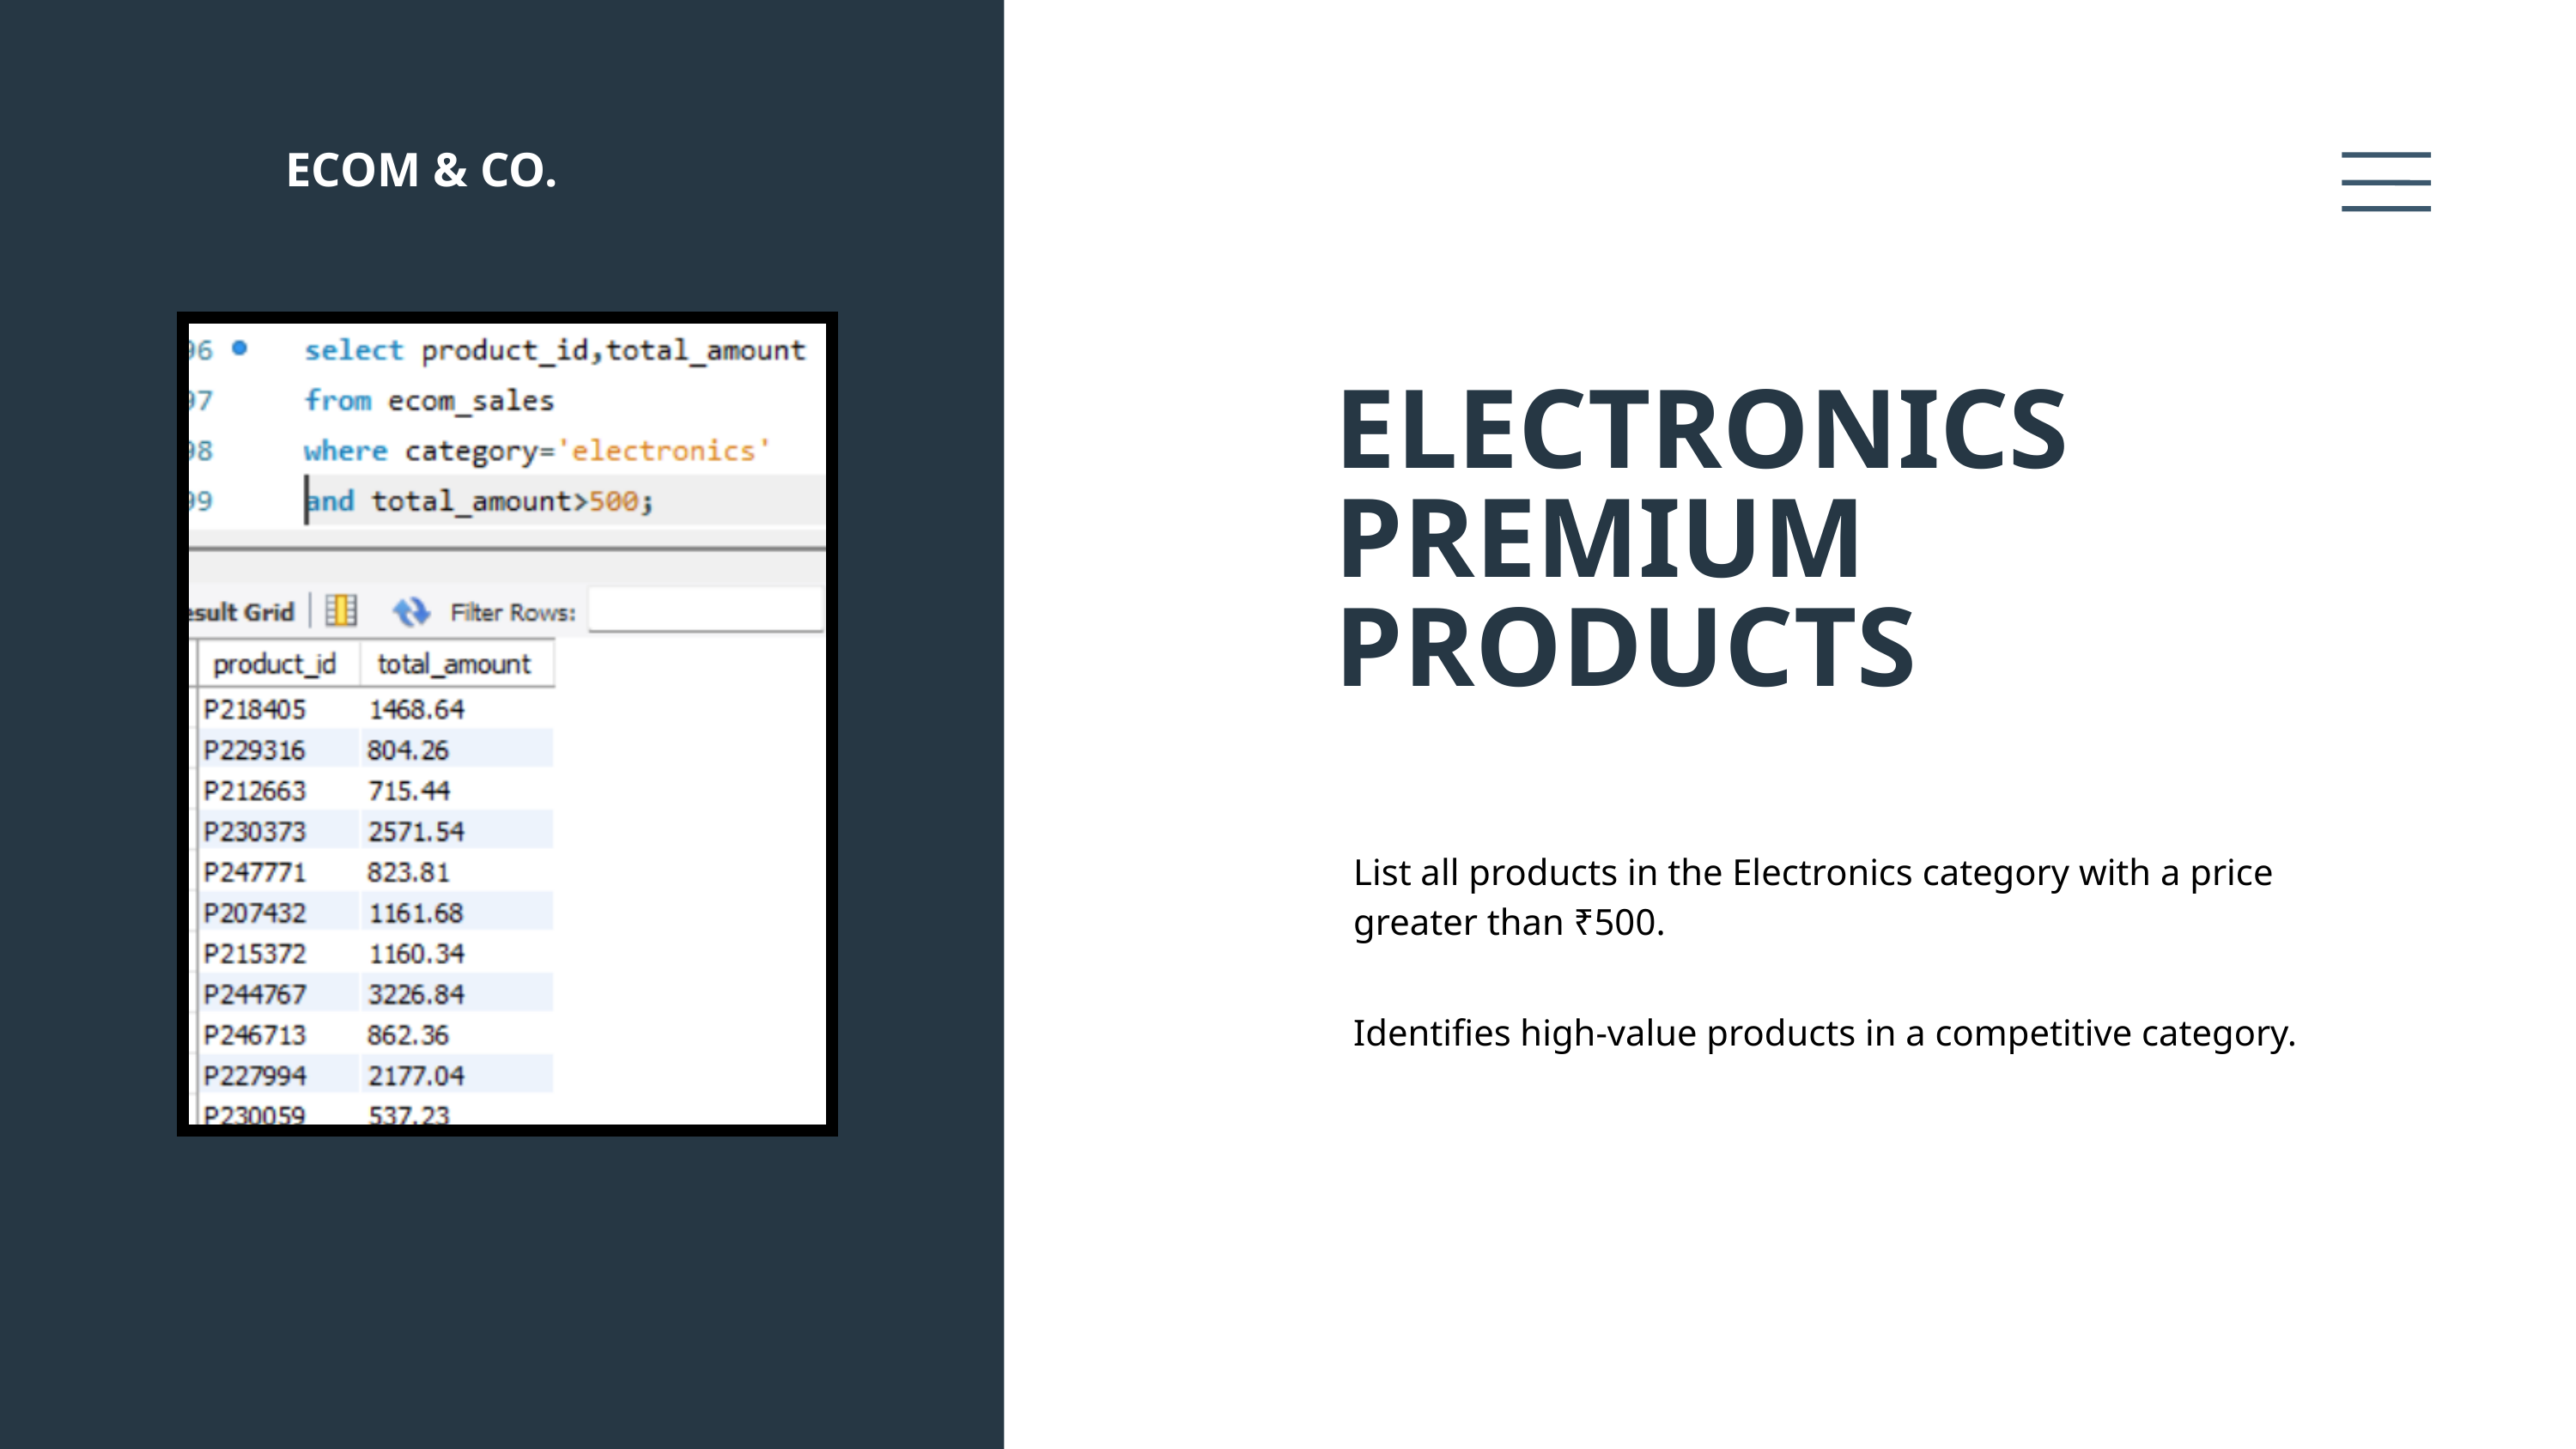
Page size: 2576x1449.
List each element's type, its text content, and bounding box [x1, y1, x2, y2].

text_box List all products in the Electronics category with a price greater than ₹500. [1353, 842, 2298, 943]
text_box Identifies high-value products in a competitive category. [1353, 1003, 2298, 1054]
text_box ELECTRONICS PREMIUM PRODUCTS [1335, 380, 2317, 708]
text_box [0, 0, 1005, 1449]
